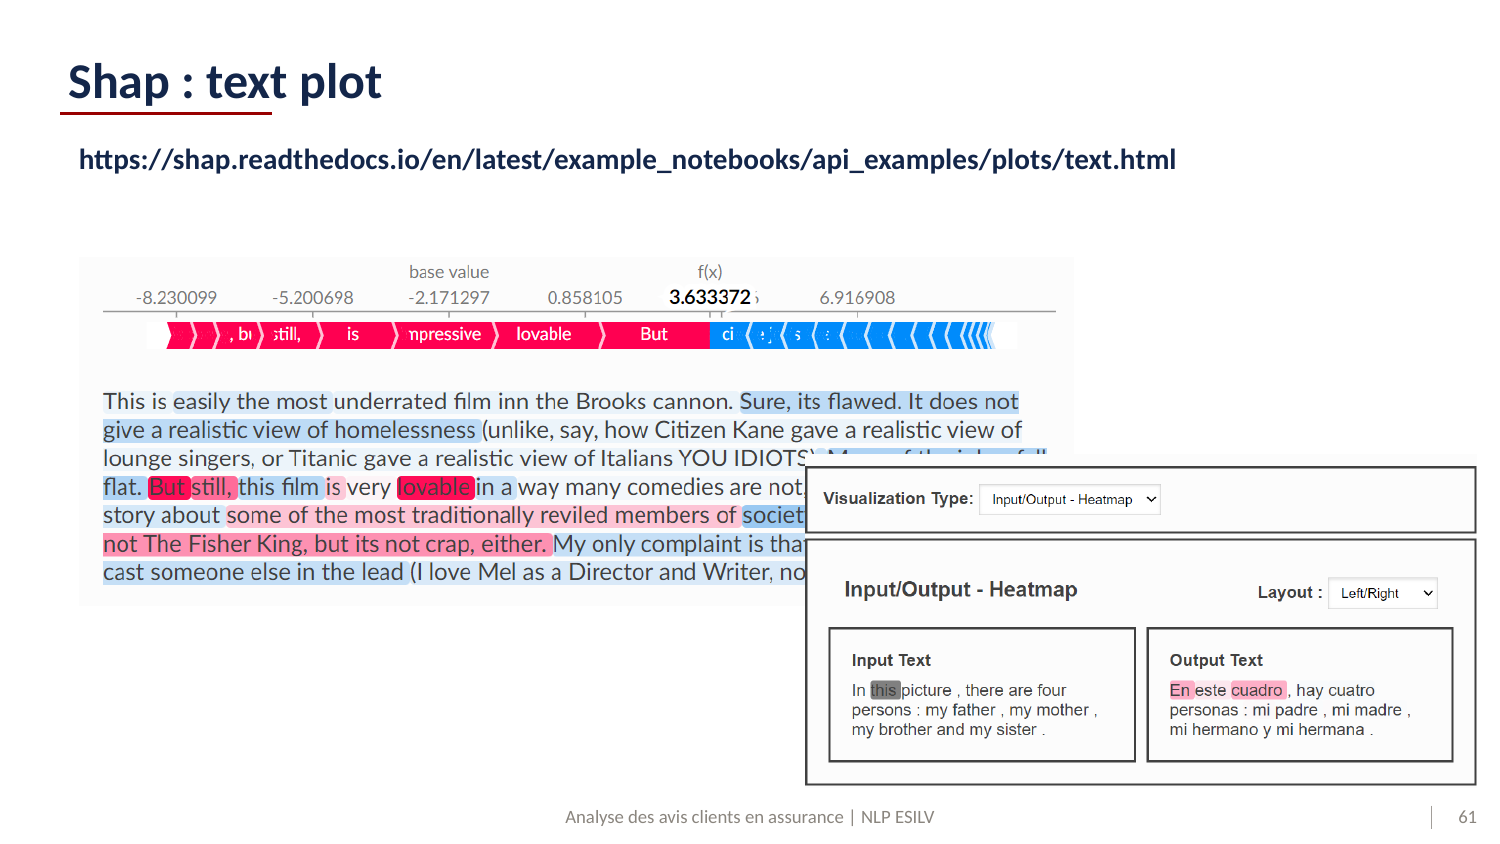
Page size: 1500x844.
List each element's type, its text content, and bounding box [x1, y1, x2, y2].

picture [78, 257, 1477, 788]
list https://shap.readthedocs.io/en/latest/example_notebooks/api_examples/plots/text.html [68, 137, 1432, 223]
title Shap : text plot [68, 27, 1432, 112]
